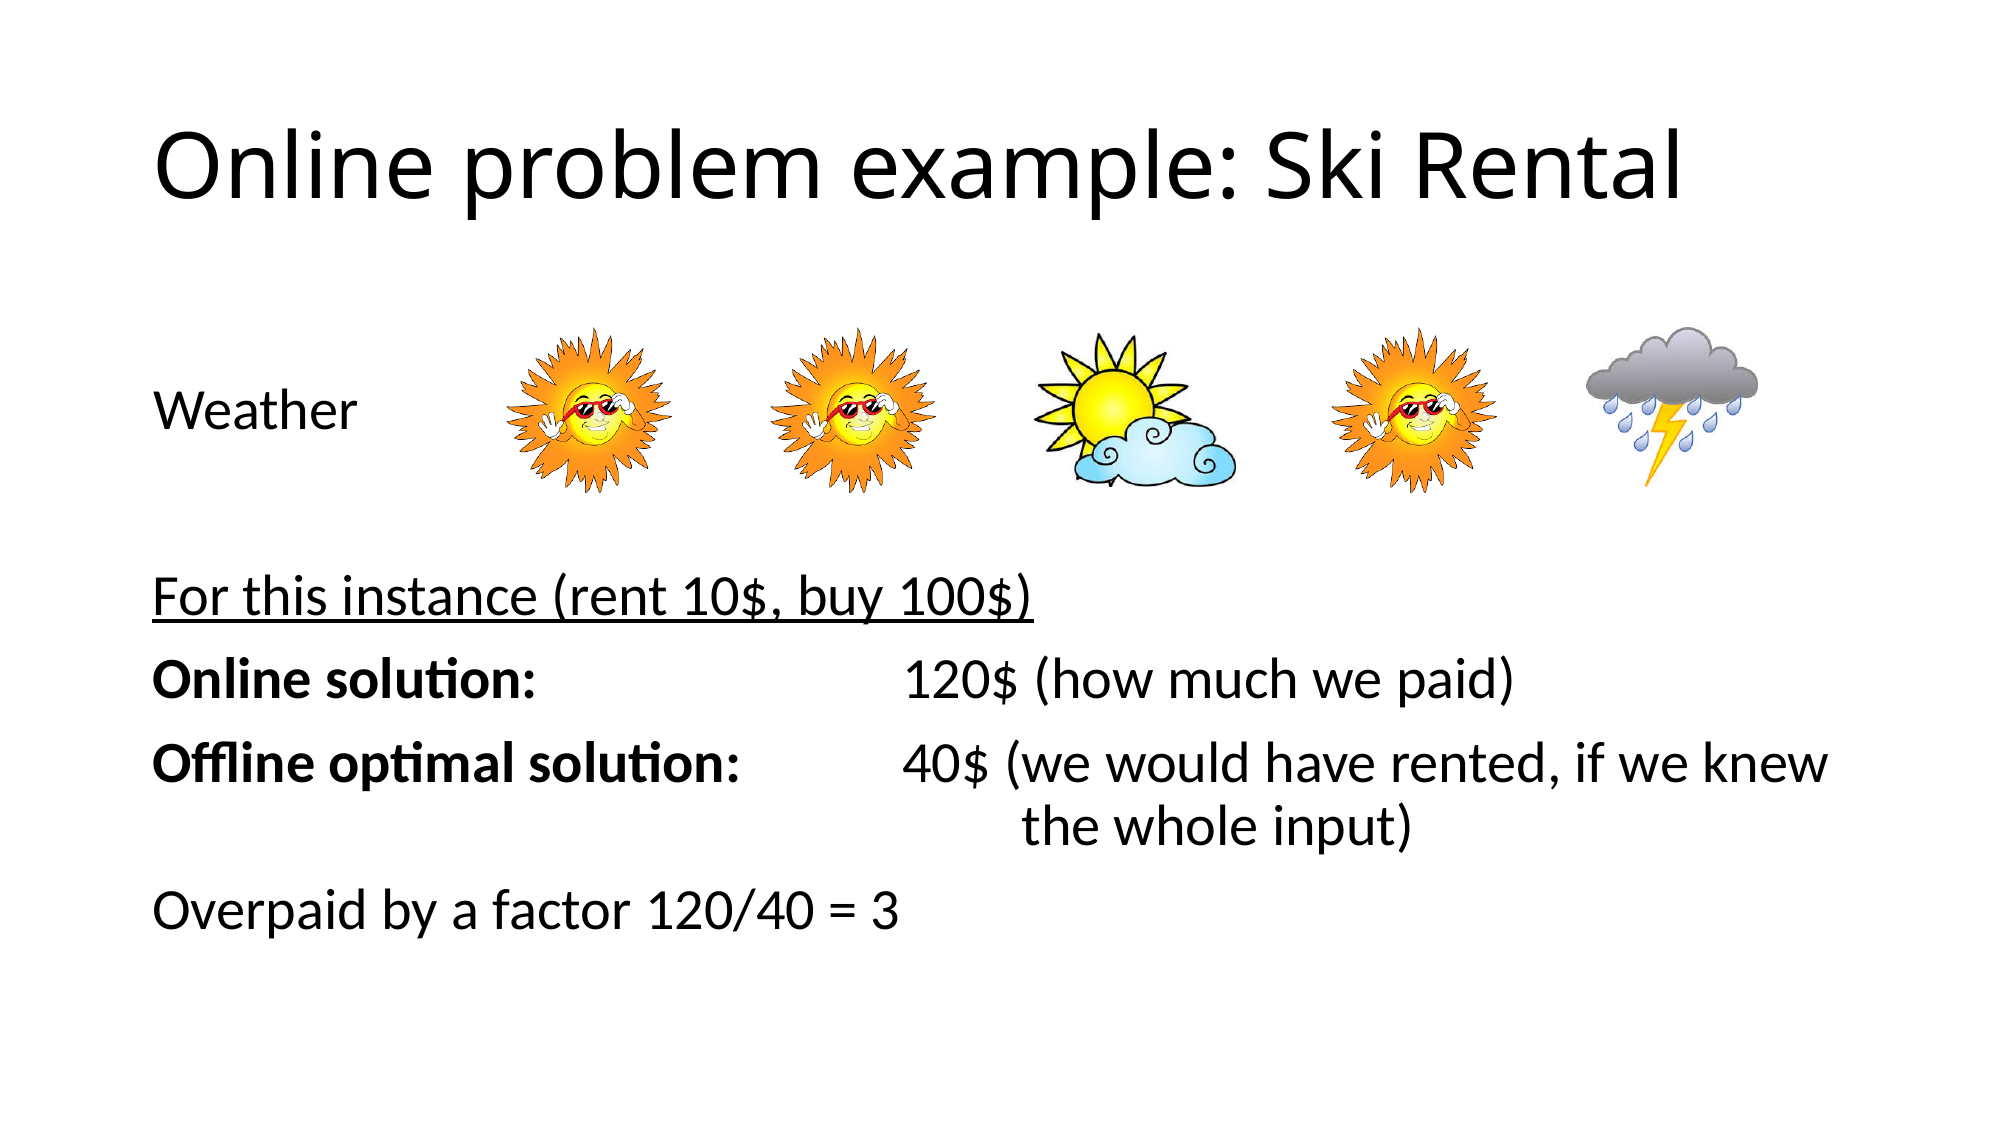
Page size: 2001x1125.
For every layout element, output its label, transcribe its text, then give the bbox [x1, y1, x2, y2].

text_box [137, 327, 1758, 493]
list For this instance (rent 10$, buy 100$) Online solution: 120$ (how much we paid) Offline optimal solution: 40$ (we would have rented, if we knew the whole input) Overpaid by a factor 120/40 = 3 [137, 299, 1863, 1014]
title Online problem example: Ski Rental [137, 59, 1863, 278]
